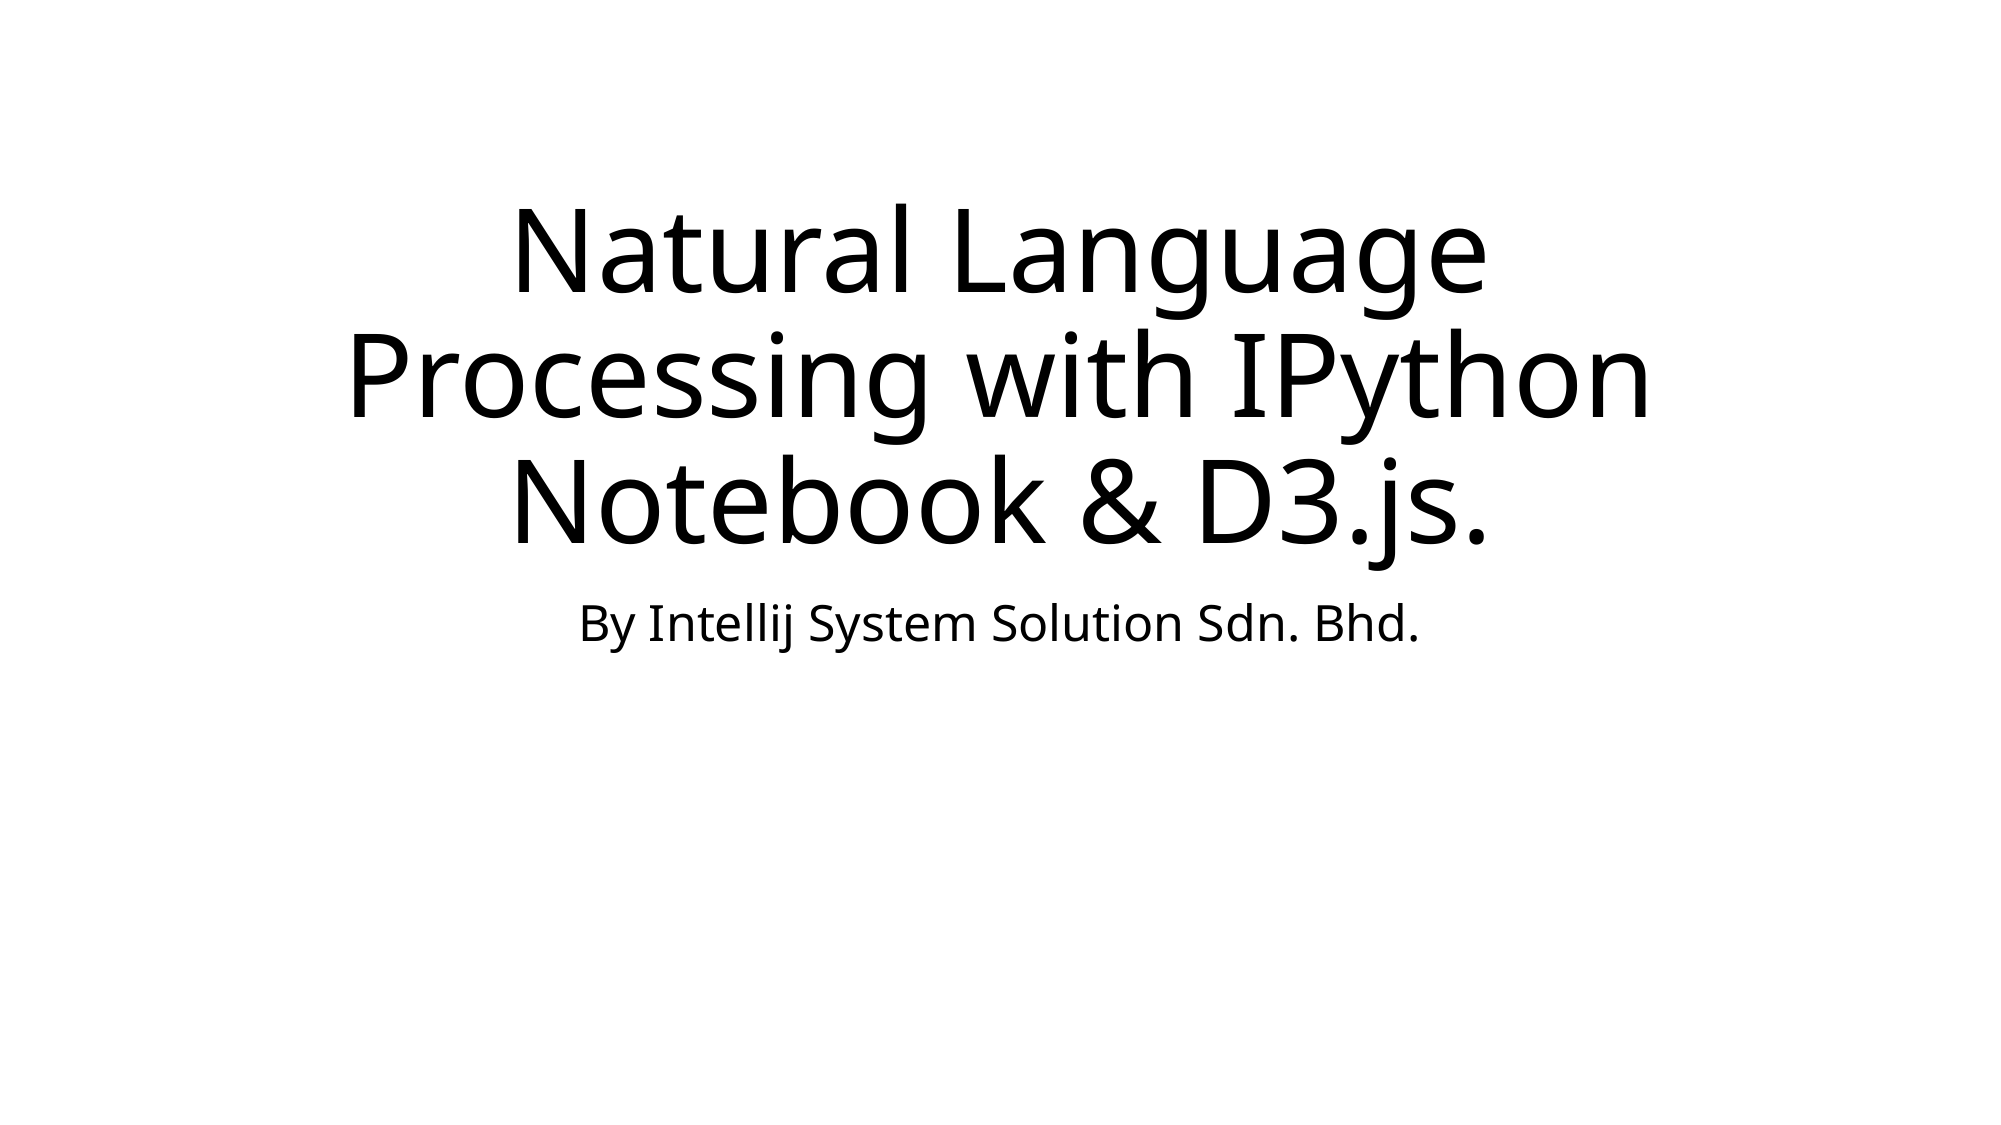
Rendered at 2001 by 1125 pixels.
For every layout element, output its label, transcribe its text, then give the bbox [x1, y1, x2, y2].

title Natural Language Processing with IPython Notebook & D3.js. [249, 184, 1750, 576]
subtitle By Intellij System Solution Sdn. Bhd. [249, 590, 1750, 863]
